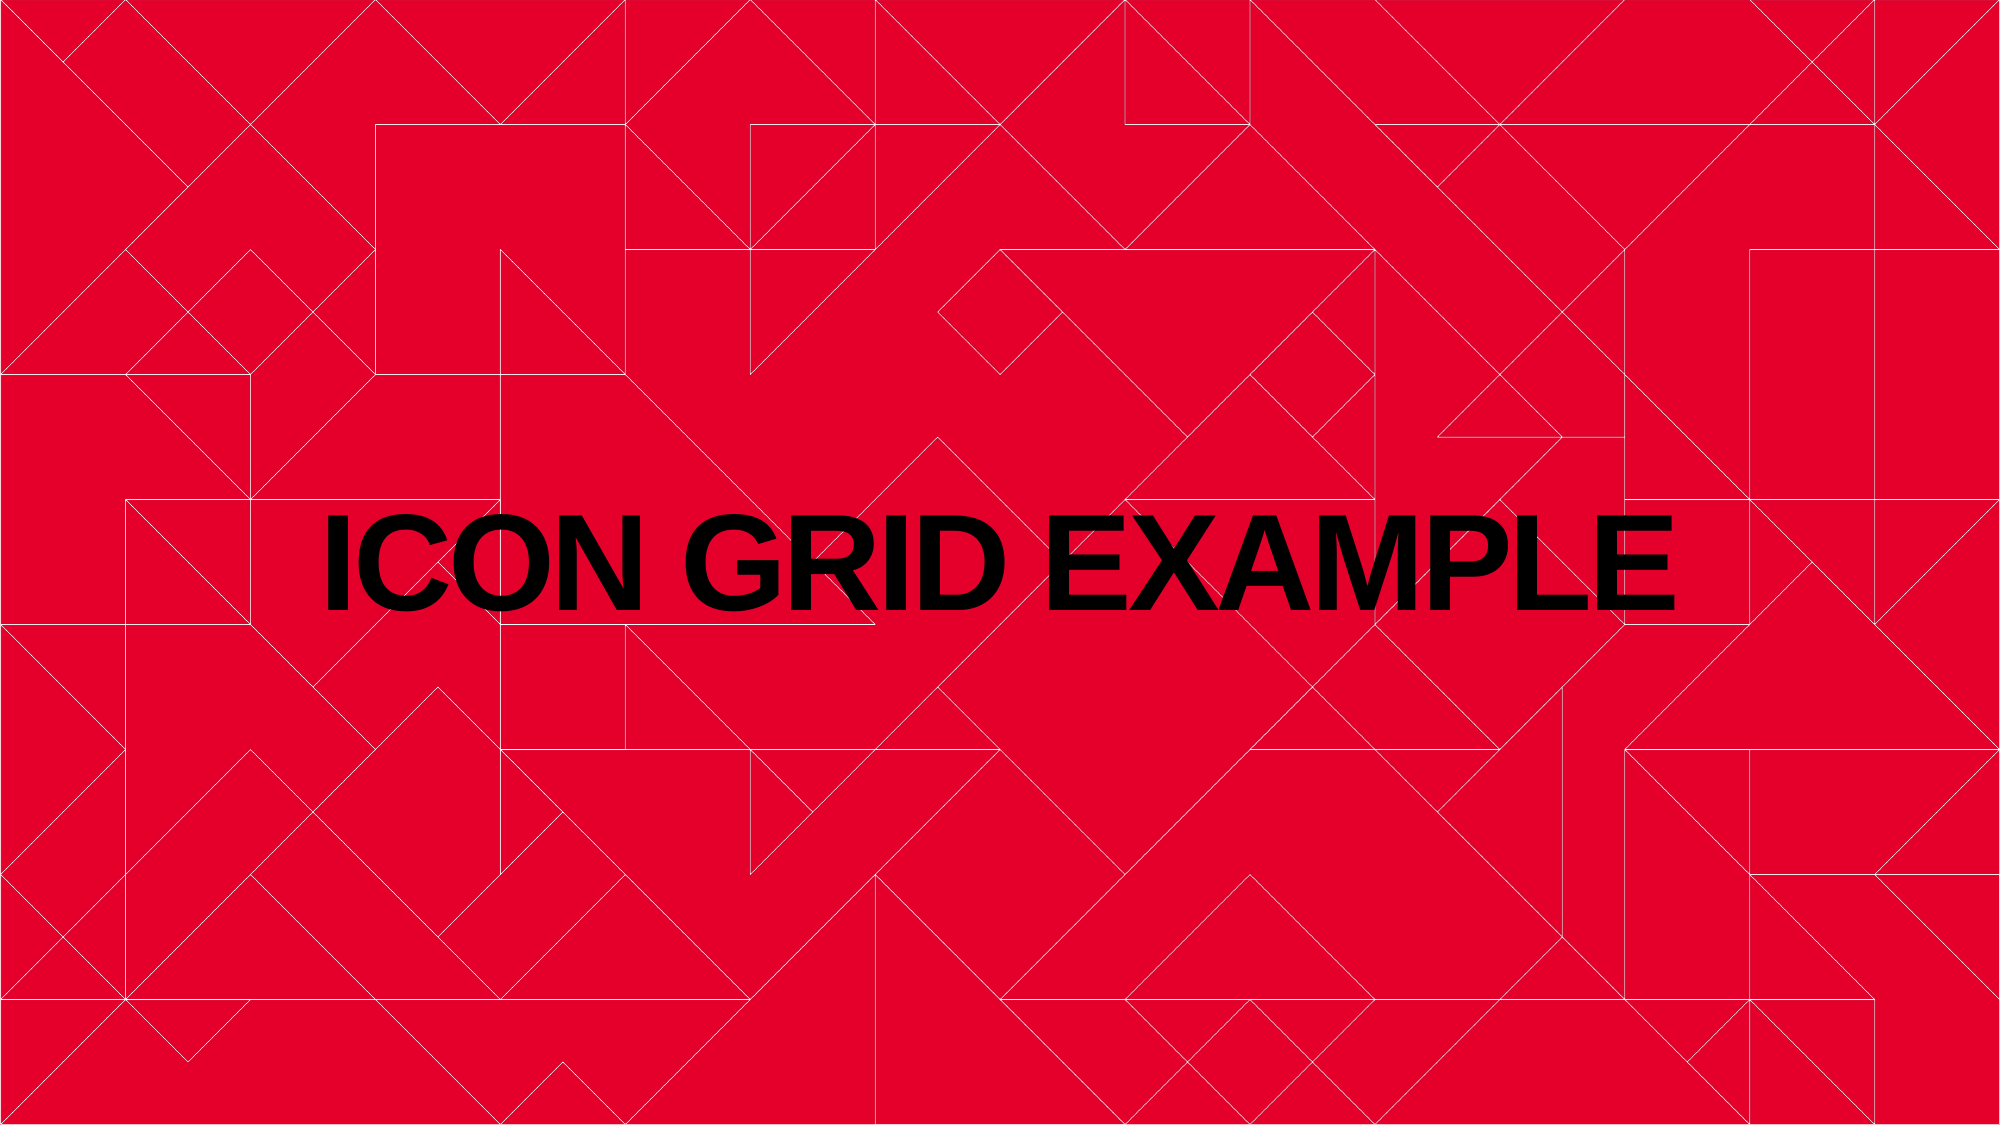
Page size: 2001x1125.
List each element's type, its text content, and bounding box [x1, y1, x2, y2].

title Icon grid example [231, 440, 1769, 666]
picture [0, 0, 2000, 1125]
